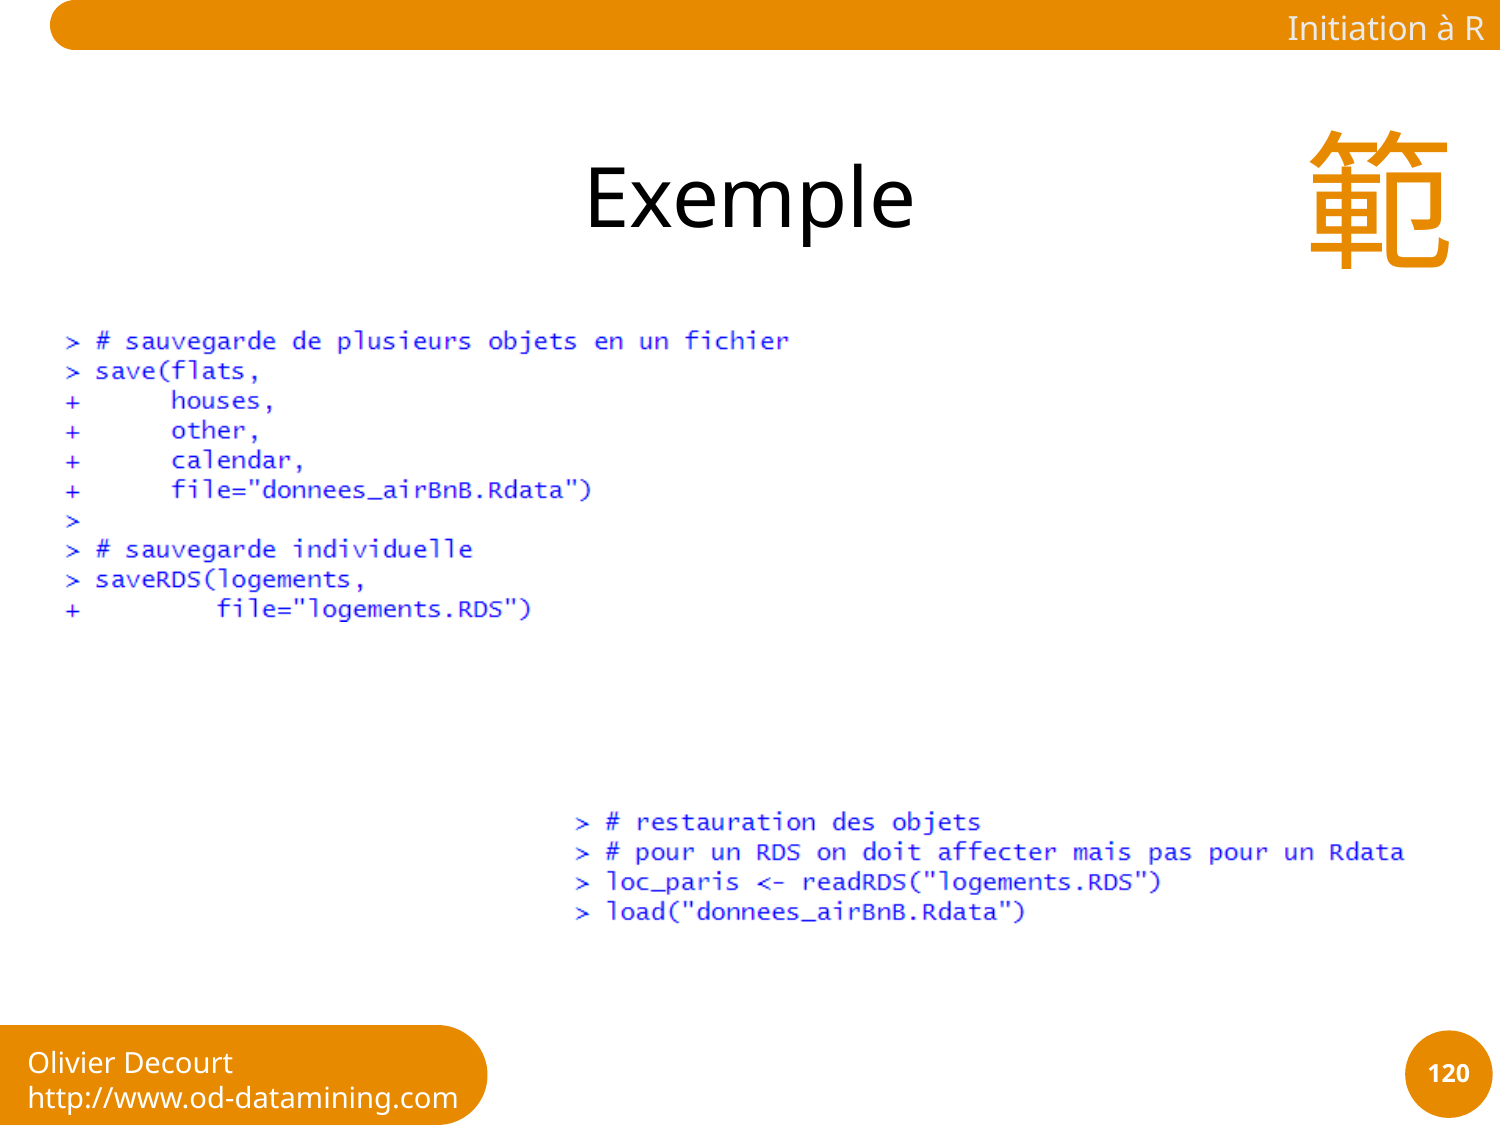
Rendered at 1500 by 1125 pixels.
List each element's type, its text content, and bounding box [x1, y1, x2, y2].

picture [572, 810, 1425, 928]
picture [64, 326, 800, 622]
text_box 範 [1289, 100, 1470, 296]
title Exemple [112, 99, 1388, 288]
